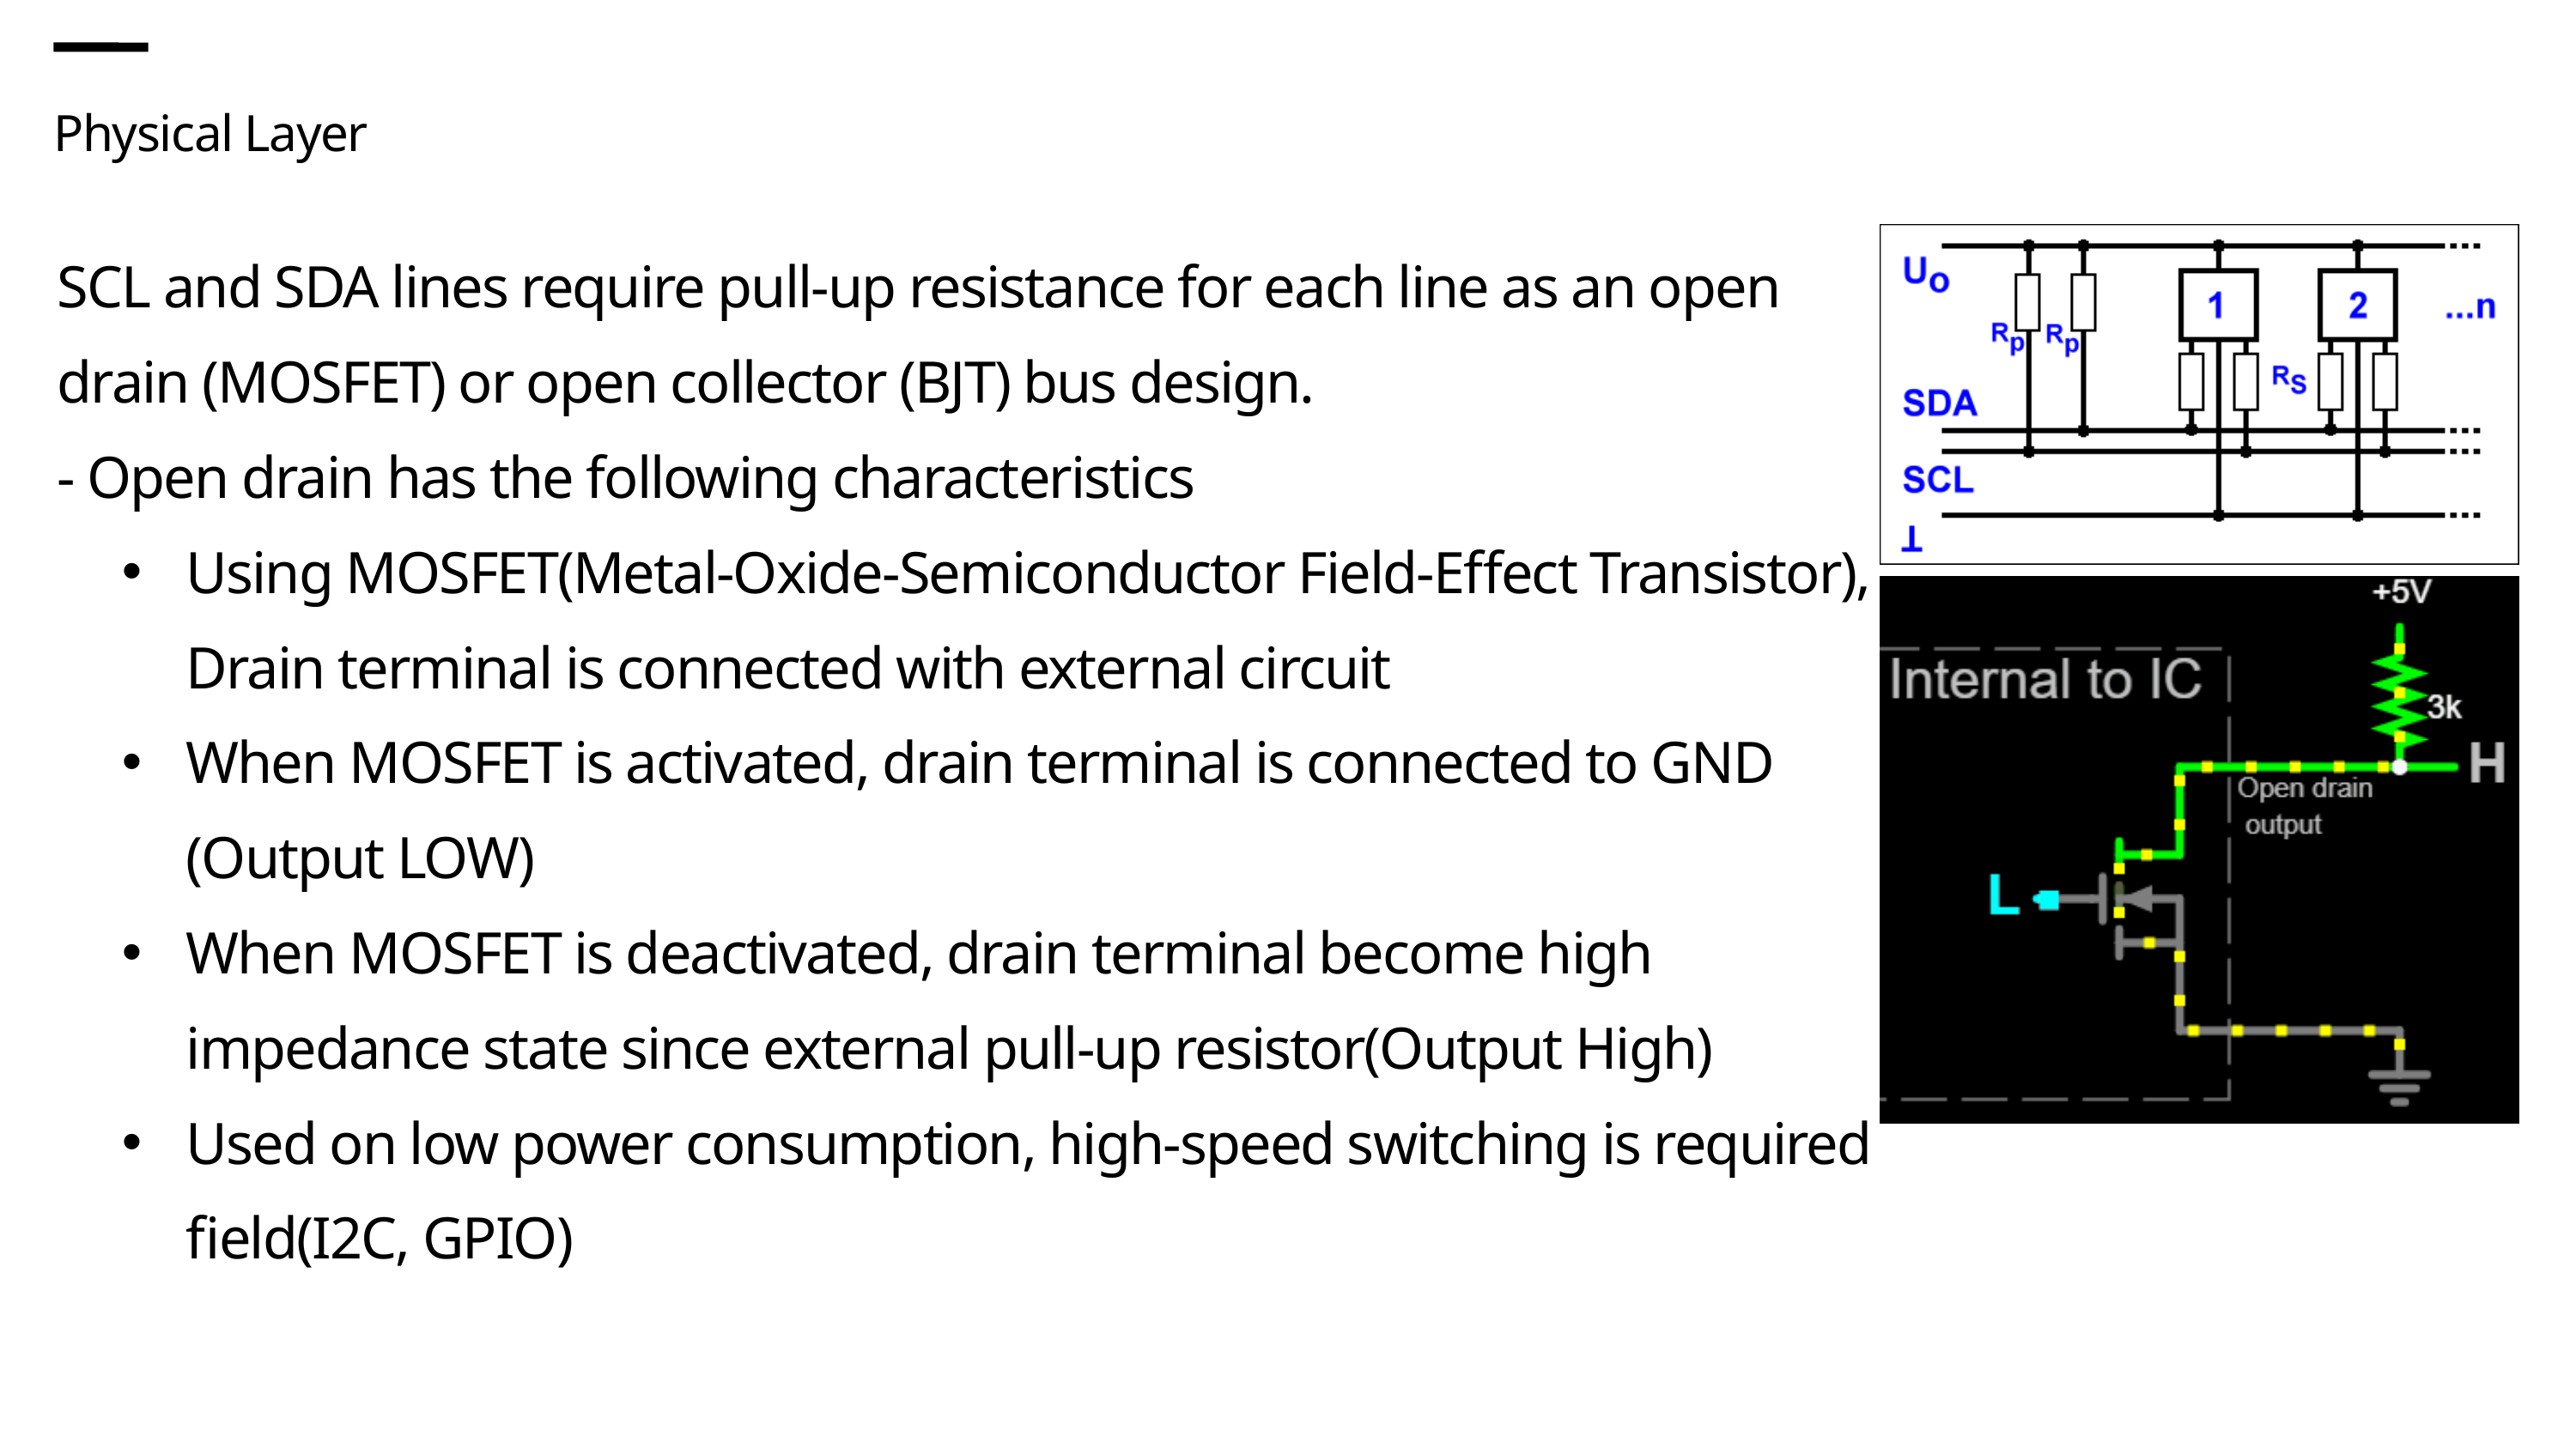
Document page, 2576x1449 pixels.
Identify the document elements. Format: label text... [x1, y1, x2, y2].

picture [1879, 576, 2519, 1125]
picture [1879, 224, 2519, 566]
text_box Physical Layer [53, 91, 724, 161]
text_box SCL and SDA lines require pull-up resistance for each line as an open drain (MOSFET) or open collector (BJT) bus design. - Open drain has the following characteristics Using MOSFET(Metal-Oxide-Semiconductor Field-Effect Transistor), Drain terminal is connected with external circuit When MOSFET is activated, drain terminal is connected to GND (Output LOW) When MOSFET is deactivated, drain terminal become high impedance state since external pull-up resistor(Output High) Used on low power consumption, high-speed switching is required field(I2C, GPIO) [57, 224, 1900, 1271]
